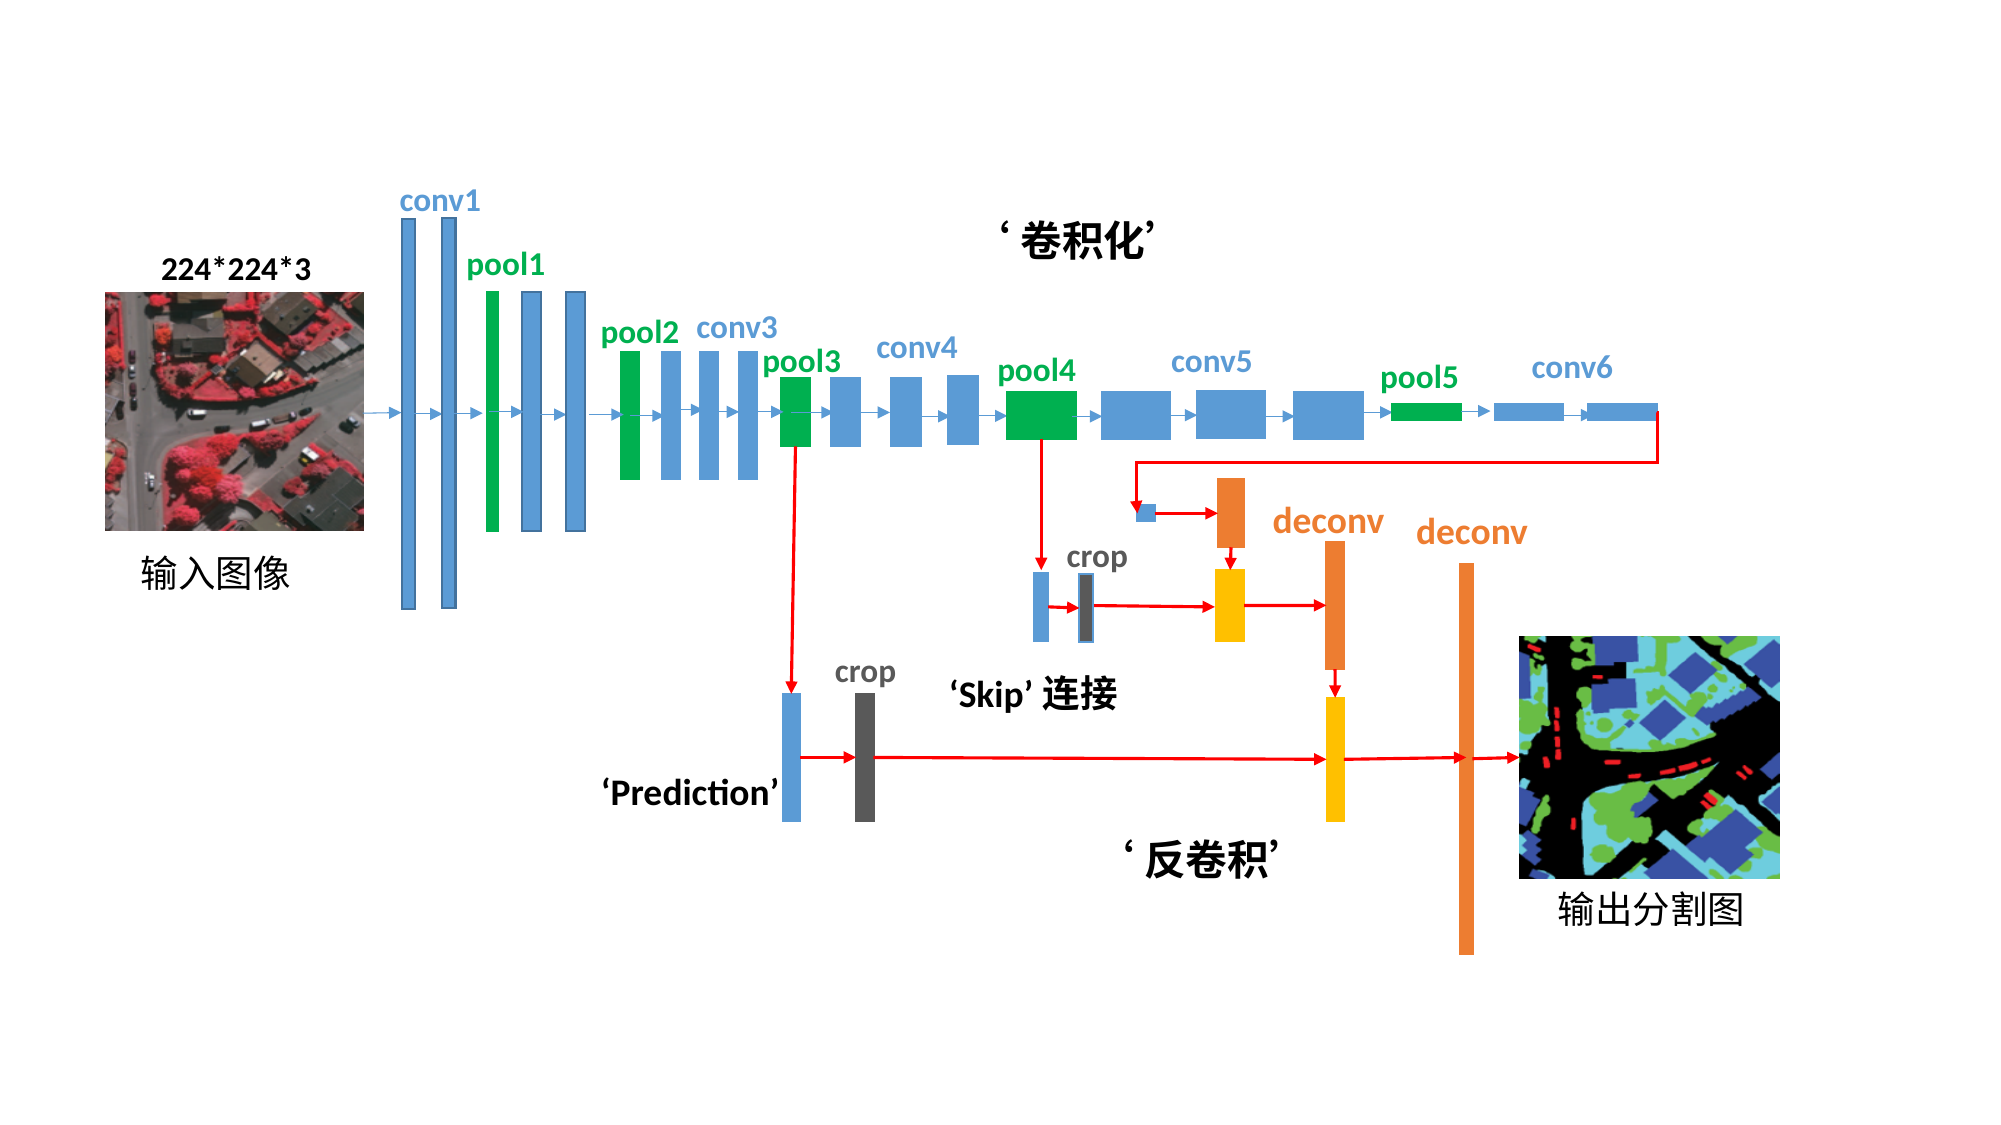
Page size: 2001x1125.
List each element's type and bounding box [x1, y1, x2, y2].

text_box [105, 170, 1780, 955]
